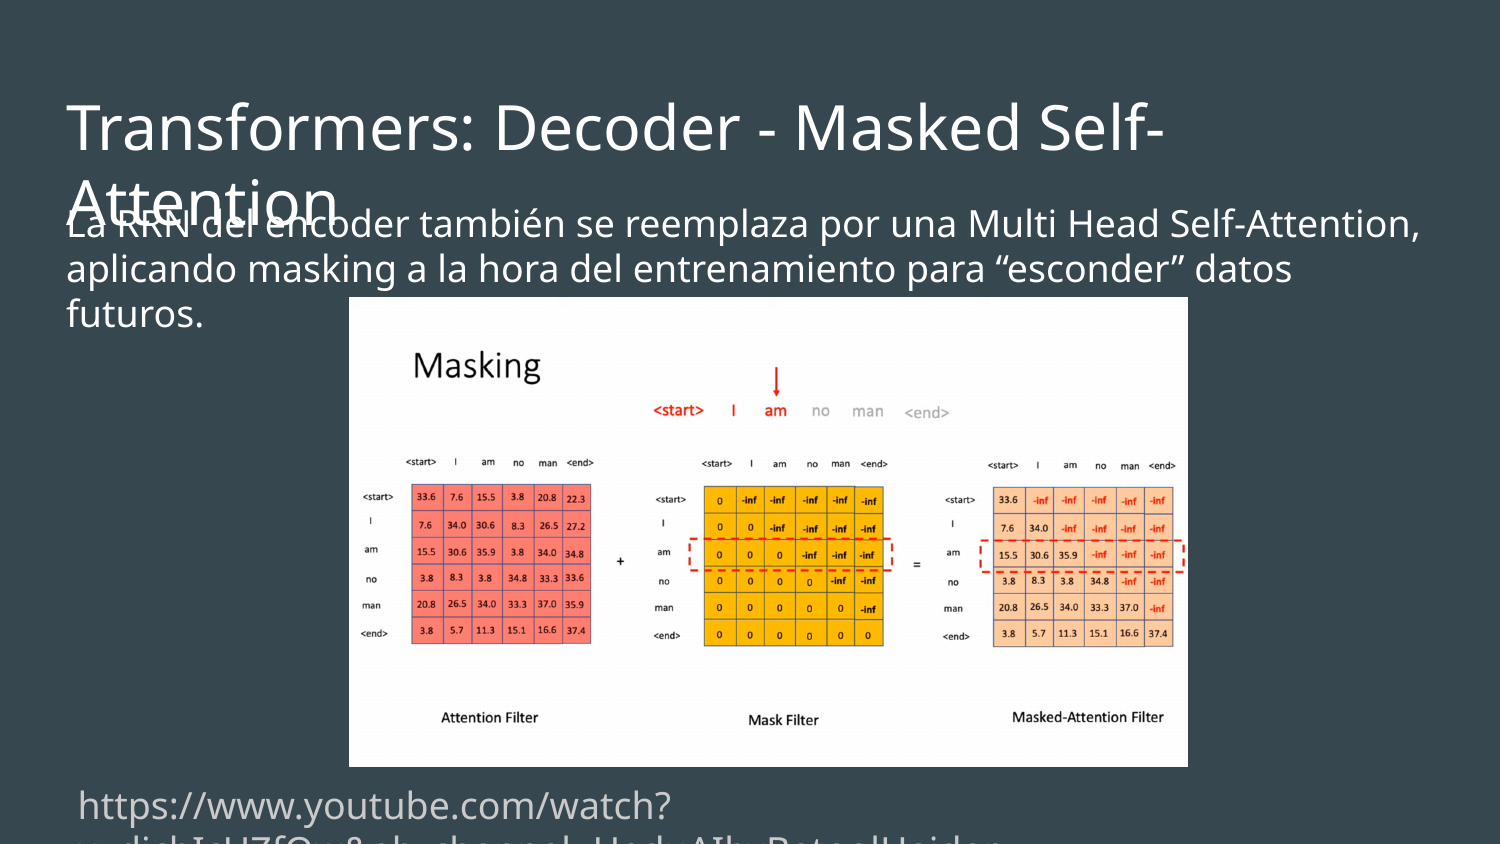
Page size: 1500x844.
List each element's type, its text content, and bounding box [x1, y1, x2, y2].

text_box https://www.youtube.com/watch?v=dichIcUZfOw&ab_channel=HeduAIbyBatoolHaider [62, 766, 1475, 832]
title Transformers: Decoder - Masked Self-Attention [51, 72, 1449, 167]
picture [349, 296, 1188, 767]
text_box La RRN del encoder también se reemplaza por una Multi Head Self-Attention, aplicando masking a la hora del entrenamiento para “esconder” datos futuros. [51, 184, 1455, 297]
